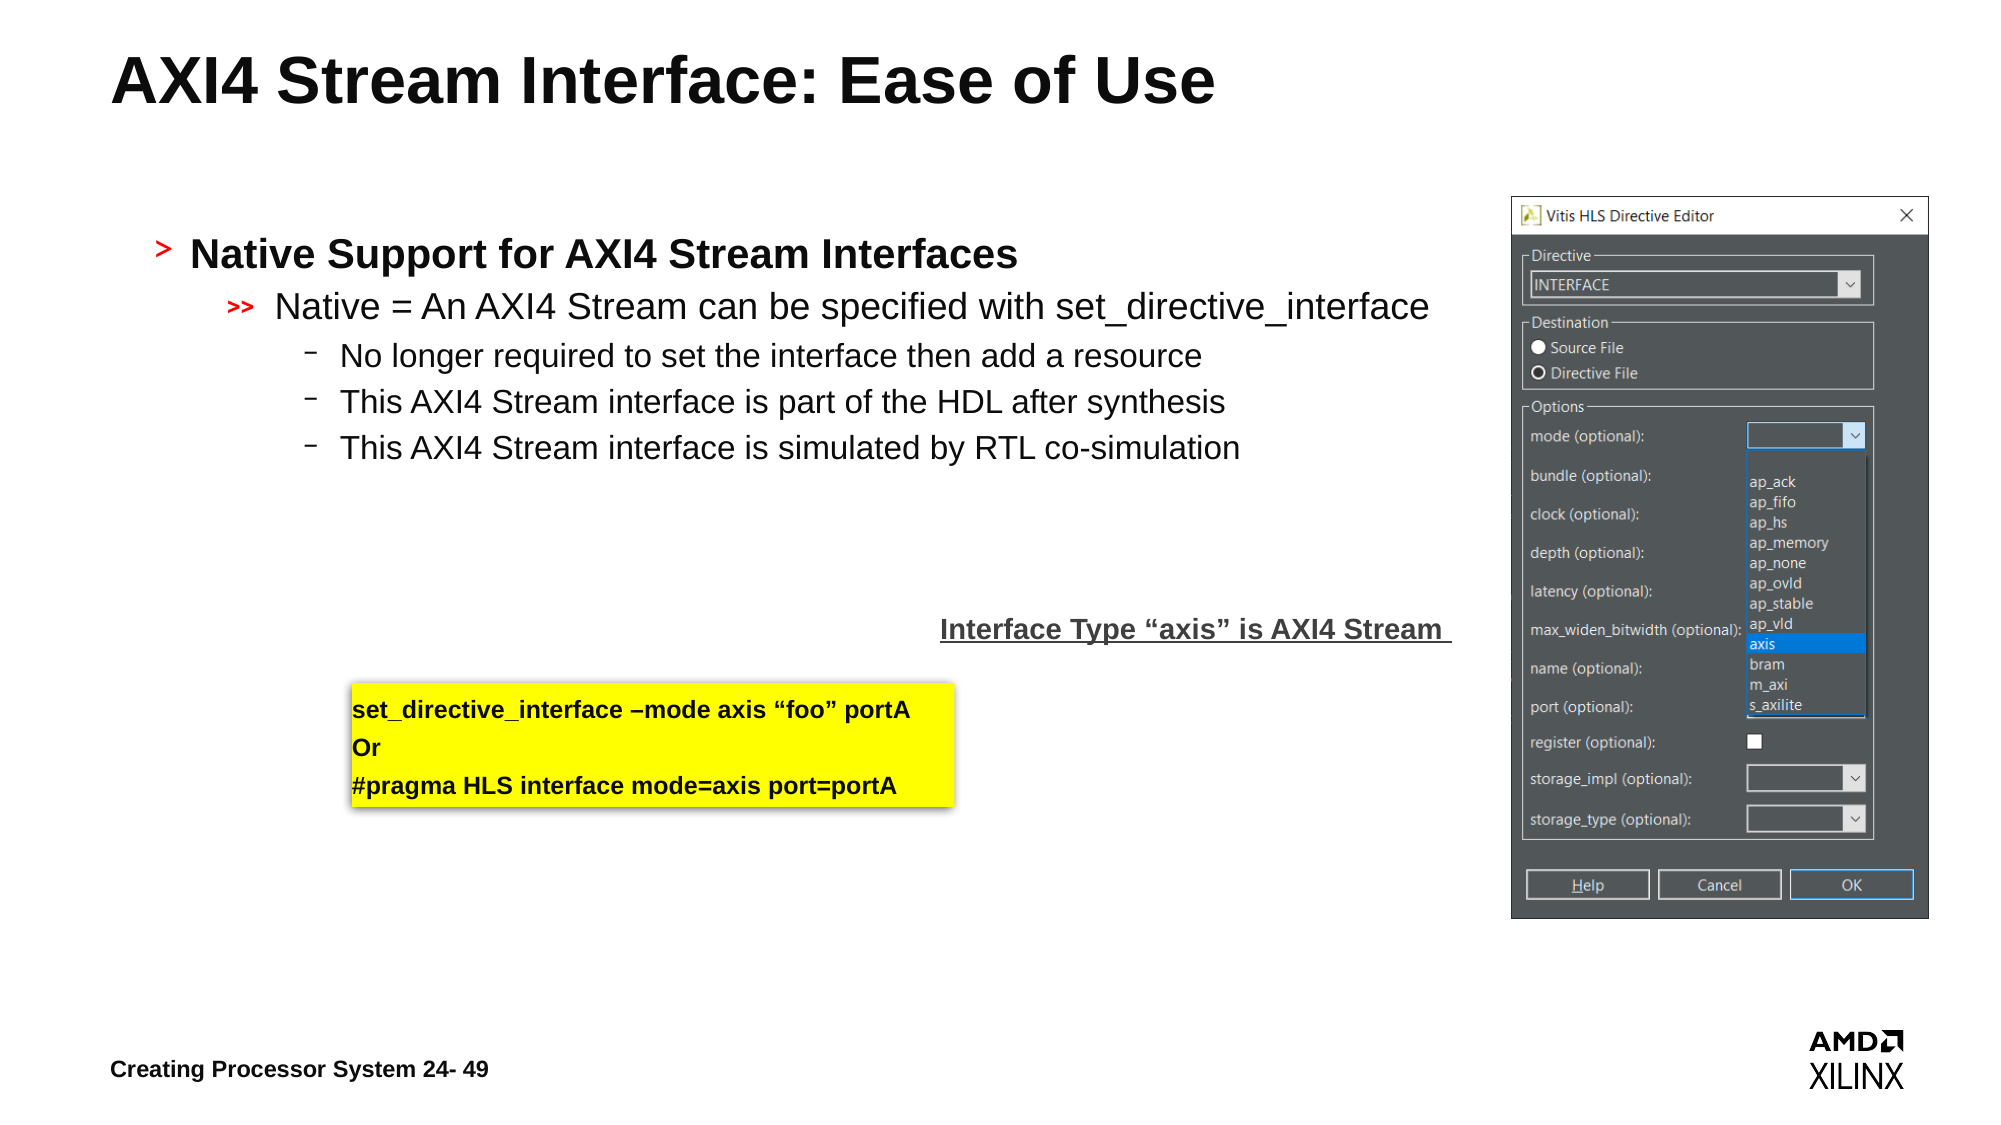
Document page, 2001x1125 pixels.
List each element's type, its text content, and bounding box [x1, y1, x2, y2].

picture [227, 292, 254, 319]
picture [1511, 196, 1929, 919]
title AXI4 Stream Interface: Ease of Use [95, 38, 1905, 199]
picture [1809, 1030, 1904, 1089]
text_box Native Support for AXI4 Stream Interfaces Native = An AXI4 Stream can be specified with set_directive_interface No longer required to set the interface then add a resource This AXI4 Stream interface is part of the HDL after synthesis This AXI4 Stream interface is simulated by RTL co-simulation [137, 219, 1863, 1001]
slide_number Creating Processor System 24- 49 [95, 1037, 666, 1098]
